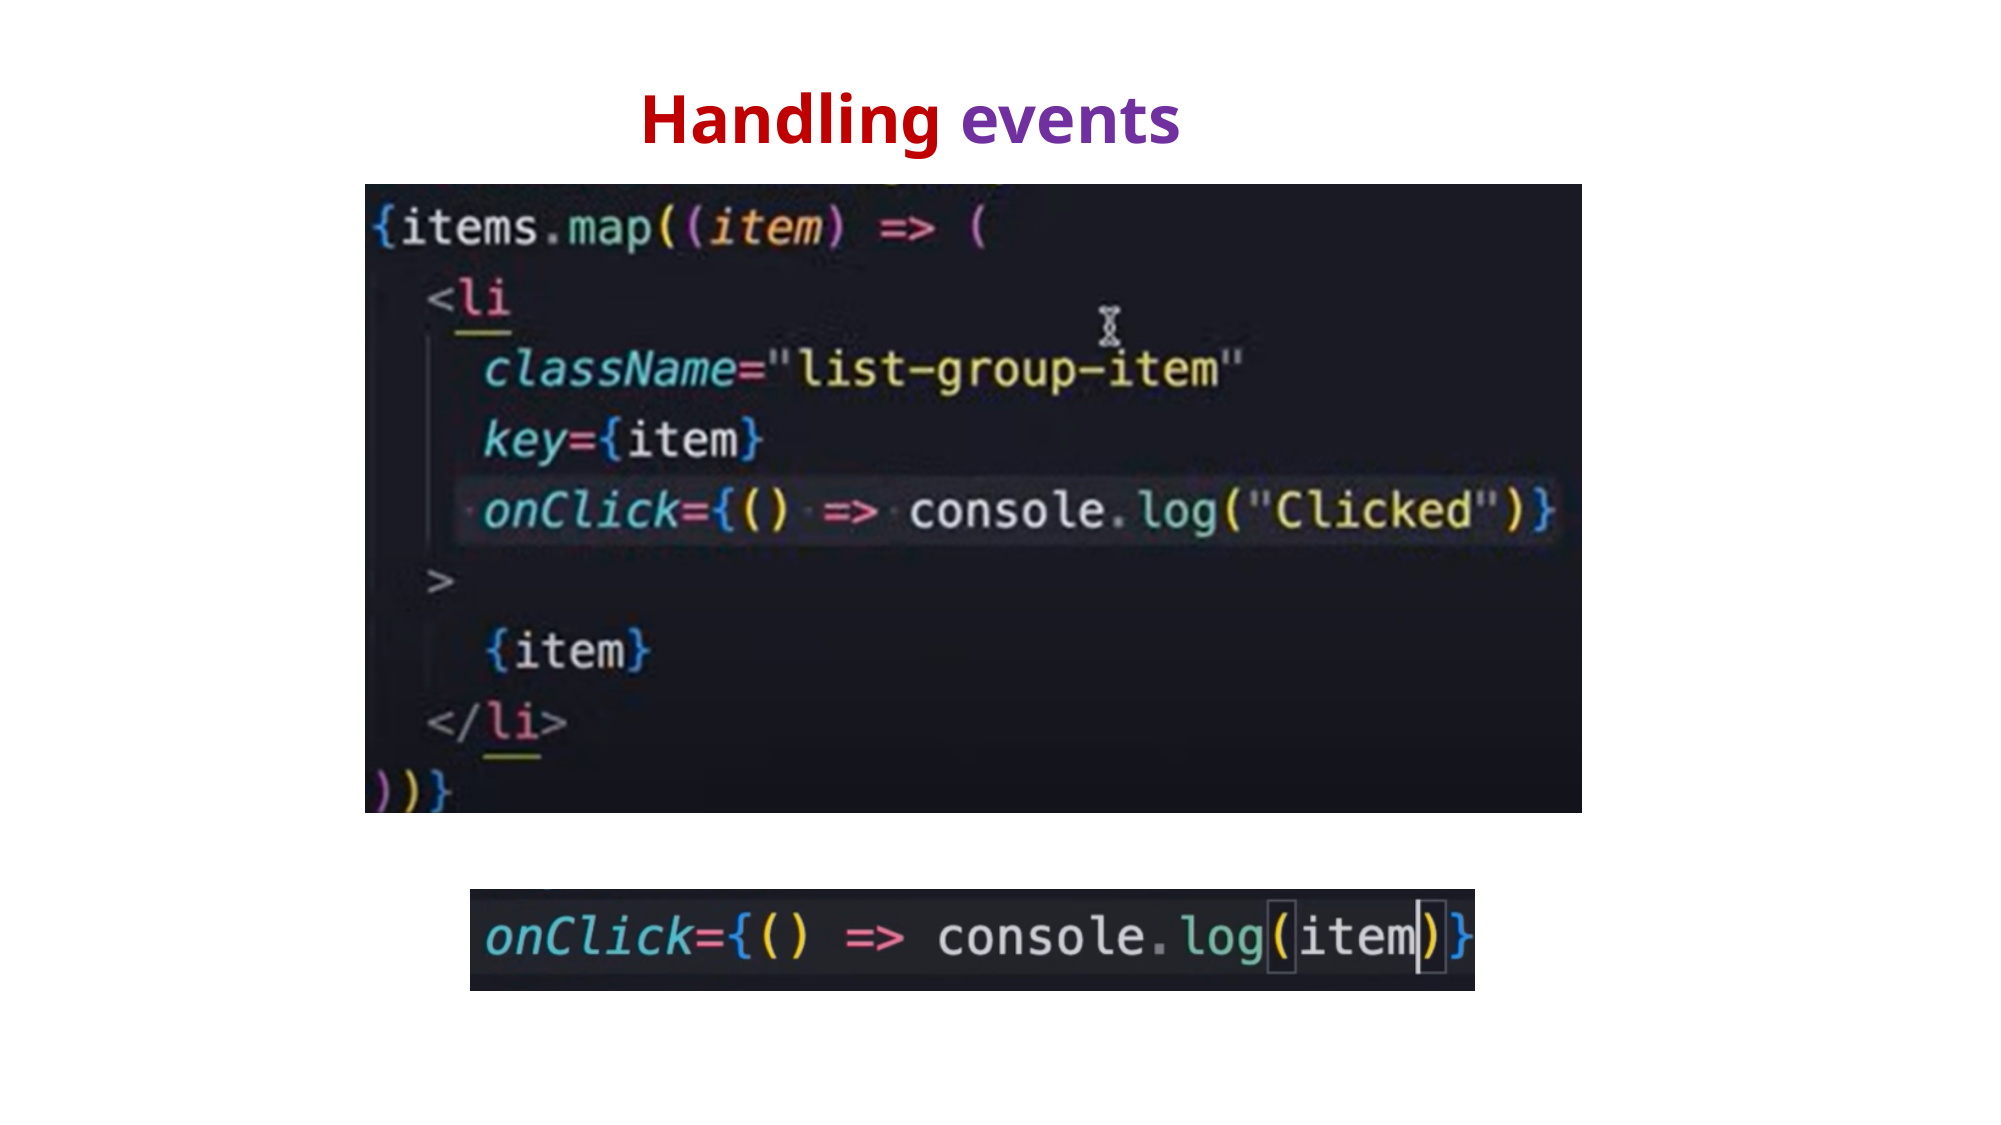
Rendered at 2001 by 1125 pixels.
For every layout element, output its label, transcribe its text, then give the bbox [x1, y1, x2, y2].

title Handling events [137, 59, 1685, 185]
picture [470, 889, 1475, 991]
picture [365, 184, 1582, 813]
